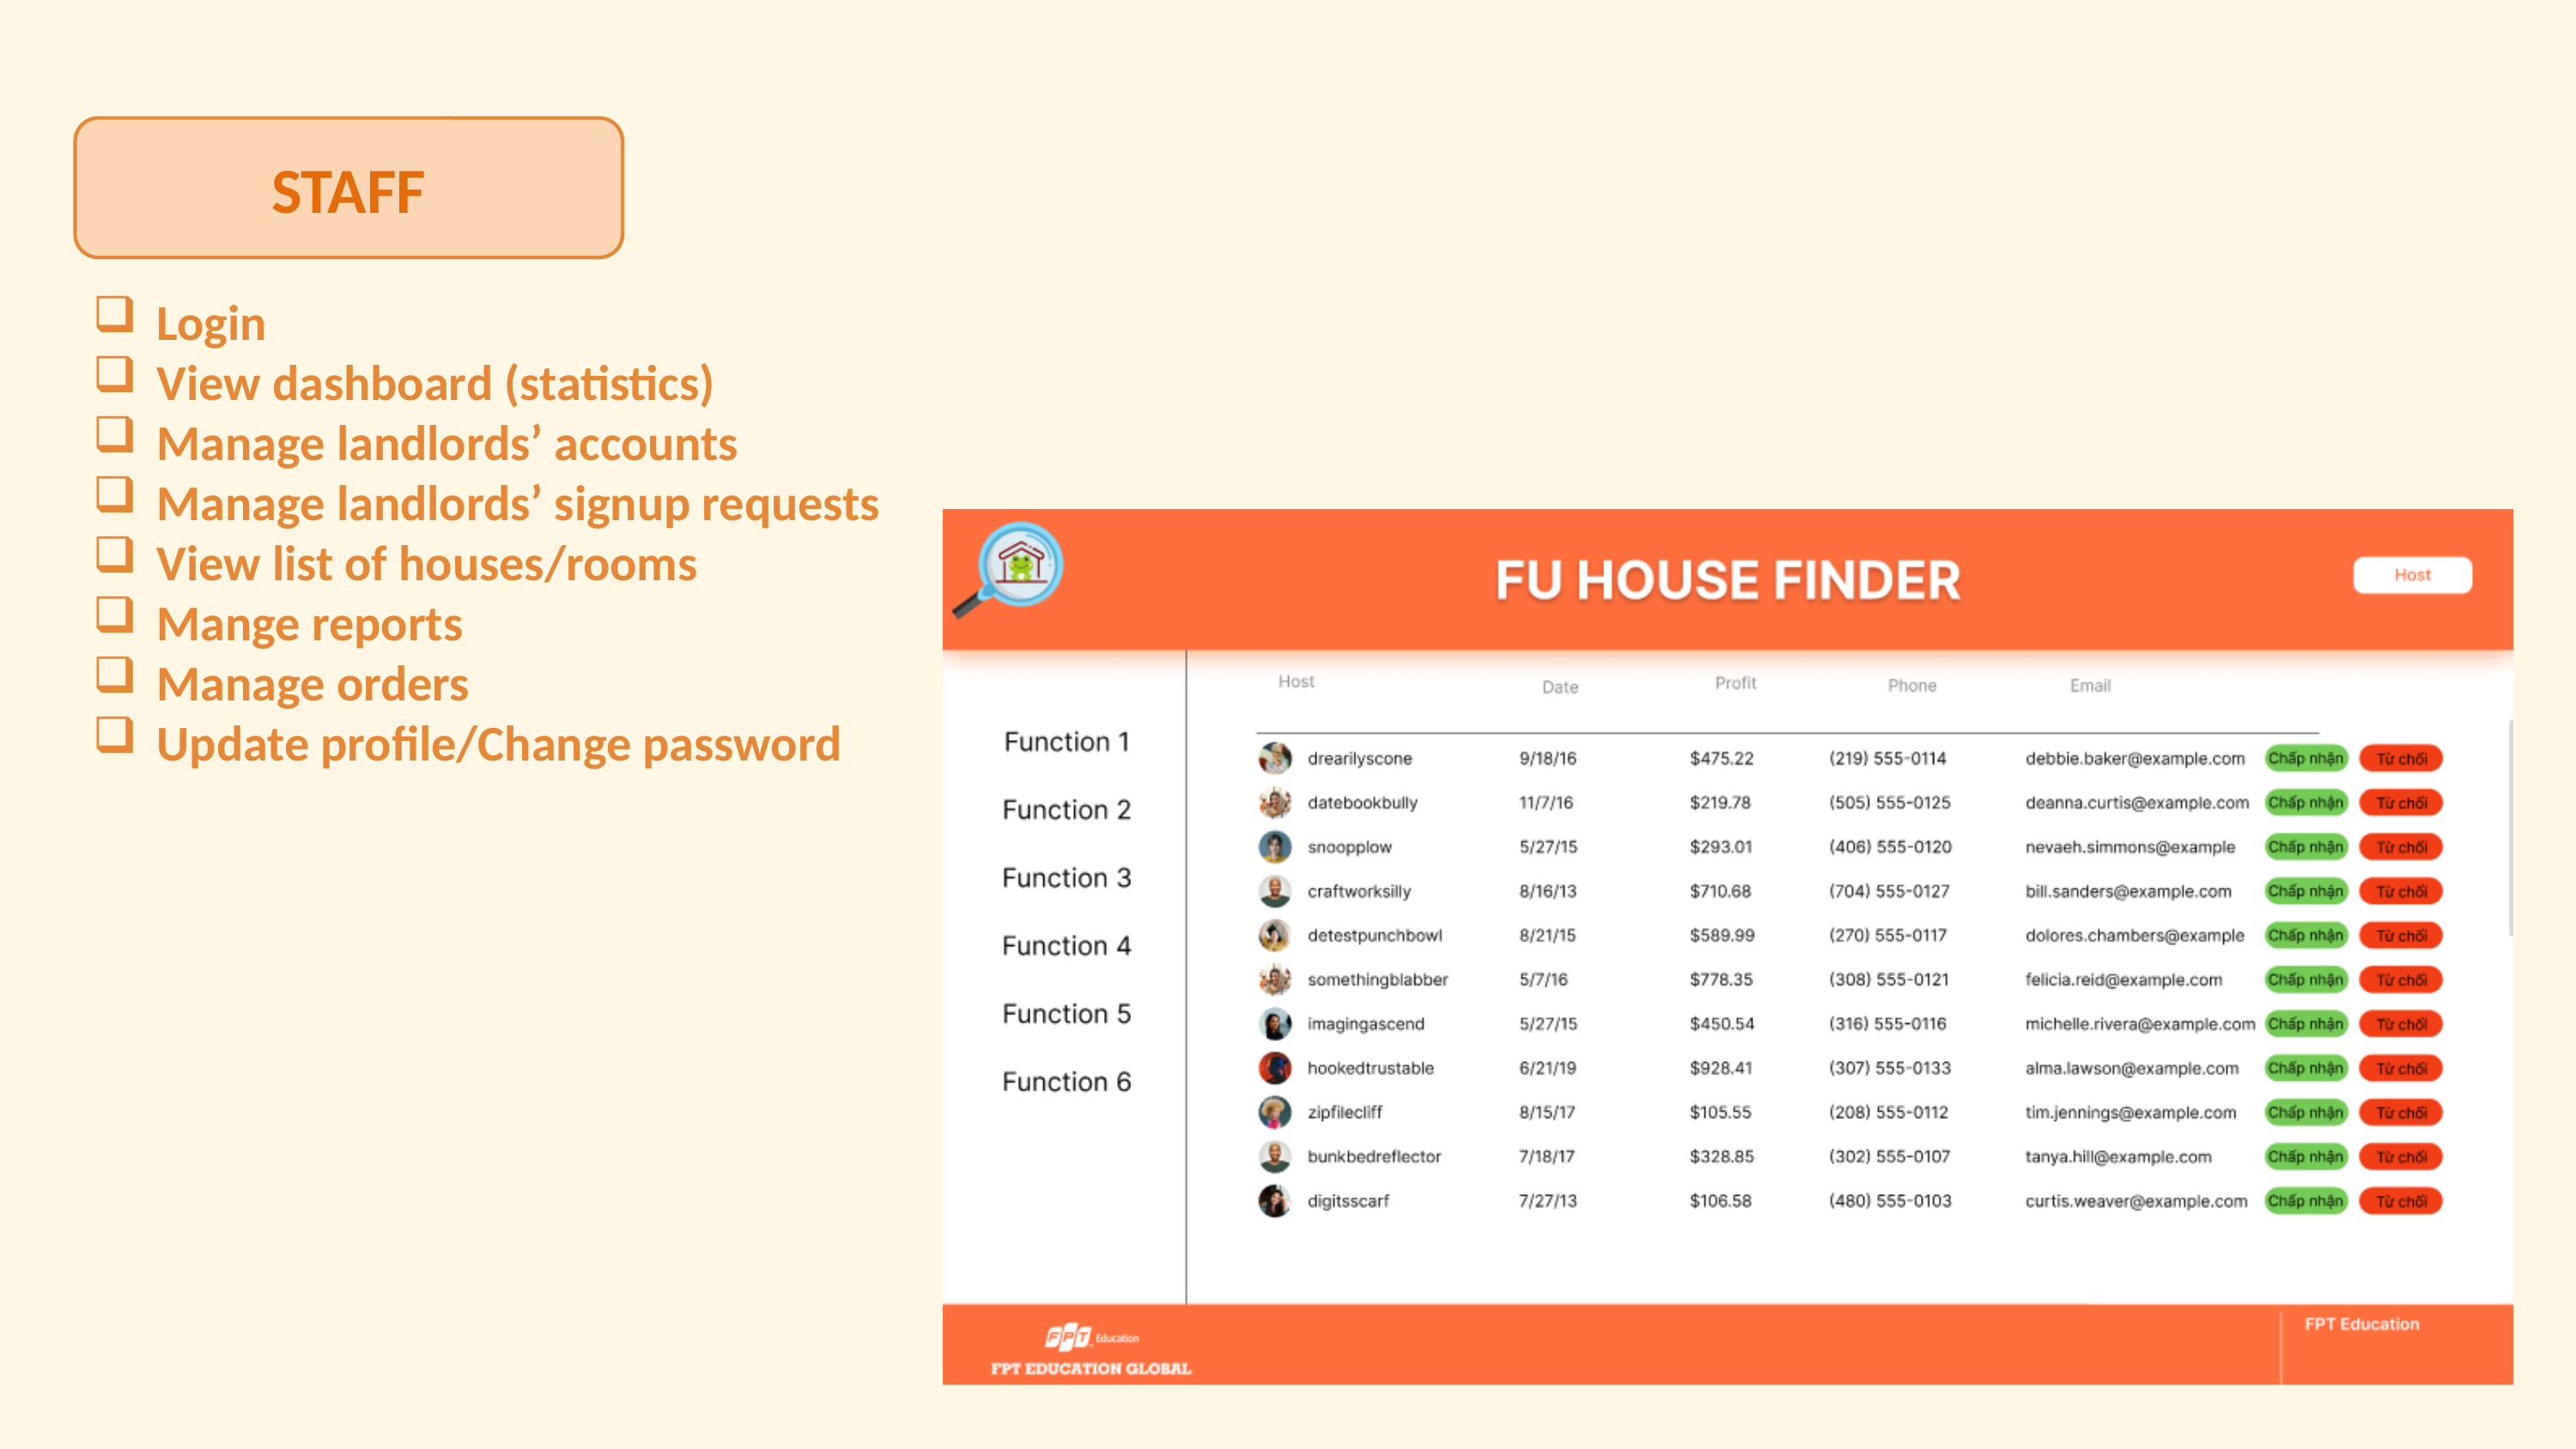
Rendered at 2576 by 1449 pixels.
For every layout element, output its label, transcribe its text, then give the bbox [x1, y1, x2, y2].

picture [943, 509, 2513, 1385]
text_box Login View dashboard (statistics) Manage landlords’ accounts Manage landlords’ signup requests View list of houses/rooms Mange reports Manage orders Update profile/Change password [80, 284, 893, 778]
text_box STAFF [73, 116, 625, 260]
